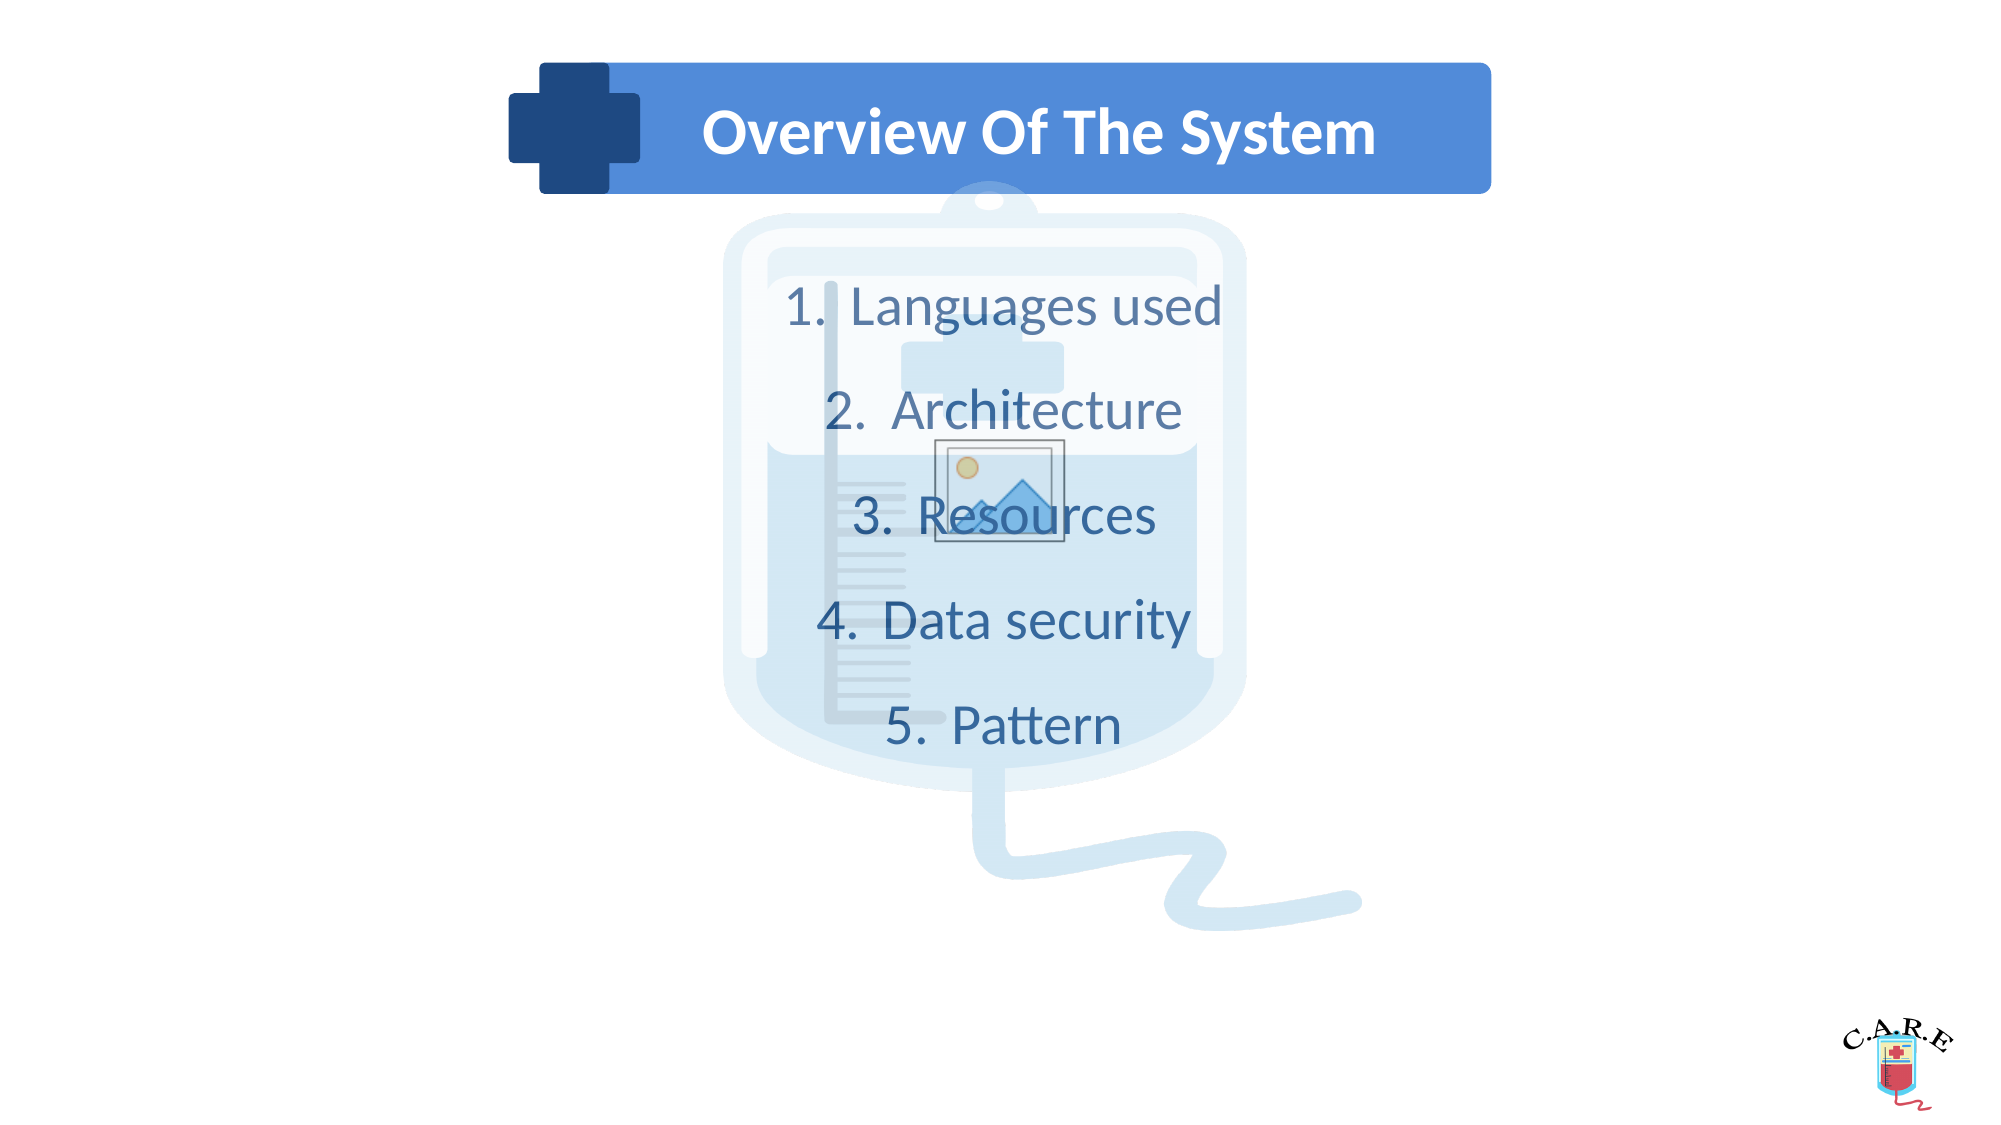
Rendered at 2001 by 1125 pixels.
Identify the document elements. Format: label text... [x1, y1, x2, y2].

text_box Overview Of The System [678, 80, 1403, 176]
text_box [508, 62, 641, 194]
picture [1797, 1014, 2000, 1125]
text_box [606, 62, 1492, 194]
picture [50, 181, 1949, 931]
